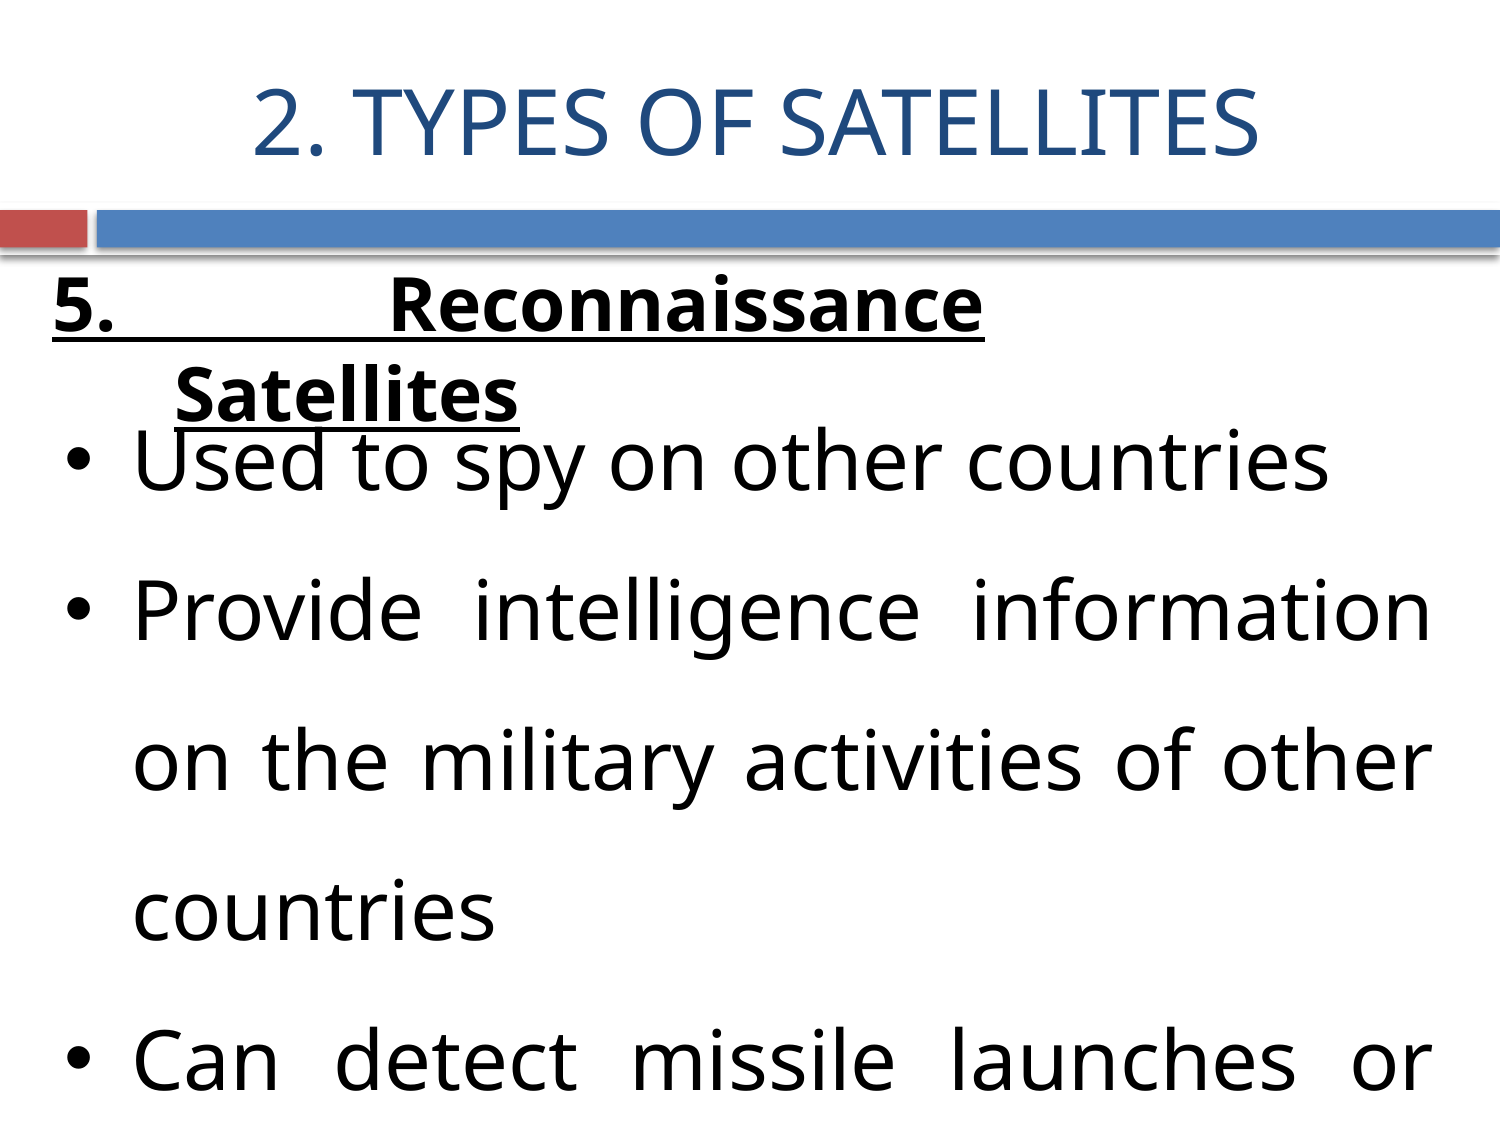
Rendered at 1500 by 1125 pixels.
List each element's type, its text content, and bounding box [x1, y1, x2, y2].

title 2. TYPES OF SATELLITES [100, 37, 1438, 200]
text_box Used to spy on other countries Provide intelligence information on the military activities of other countries Can detect missile launches or nuclear explosions in space [50, 349, 1450, 1125]
list 5. Reconnaissance Satellites [37, 248, 1000, 338]
